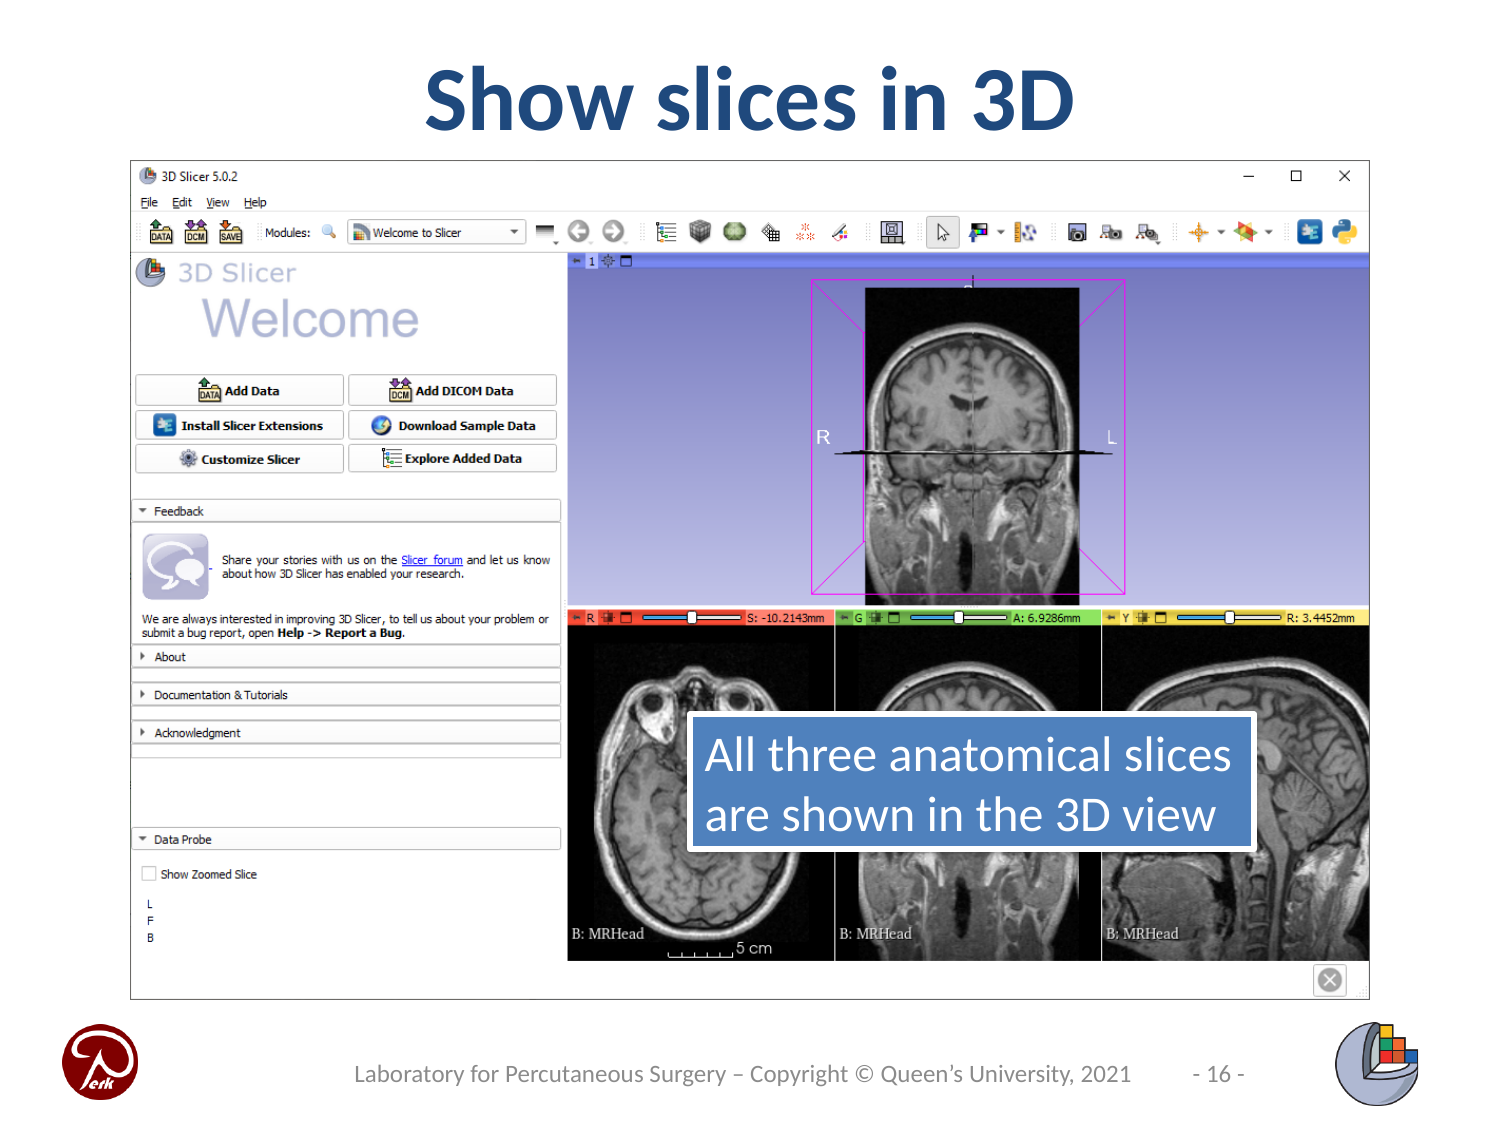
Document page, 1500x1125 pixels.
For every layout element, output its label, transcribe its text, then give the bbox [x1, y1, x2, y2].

picture [62, 1024, 138, 1100]
picture [1335, 1022, 1419, 1106]
title Show slices in 3D [74, 0, 1426, 188]
footer Laboratory for Percutaneous Surgery – Copyright © Queen’s University, 2021 [312, 1042, 1175, 1103]
picture [129, 160, 1370, 1001]
slide_number - 16 - [1175, 1042, 1263, 1103]
